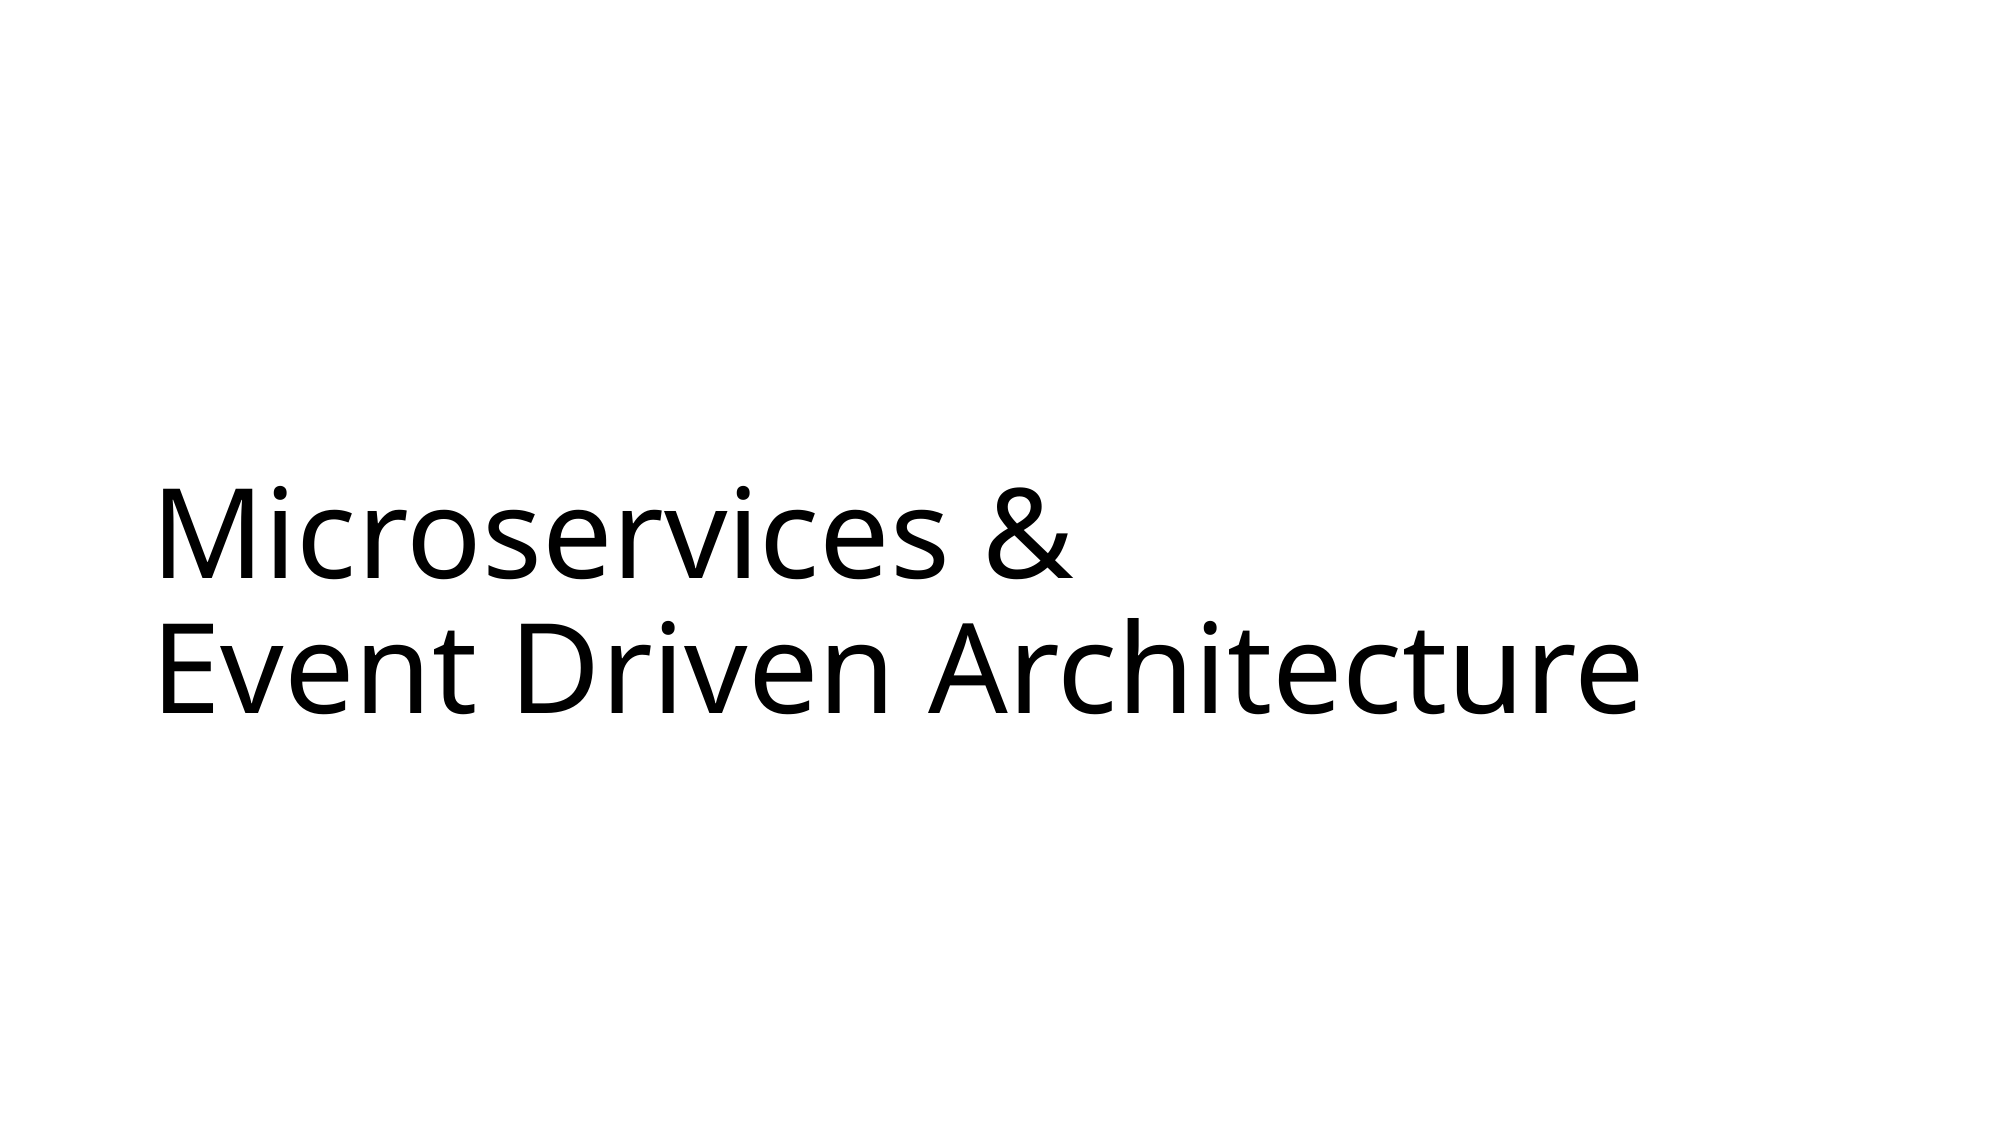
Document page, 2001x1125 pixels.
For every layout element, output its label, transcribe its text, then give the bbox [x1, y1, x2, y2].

title Microservices & Event Driven Architecture [136, 280, 1862, 749]
